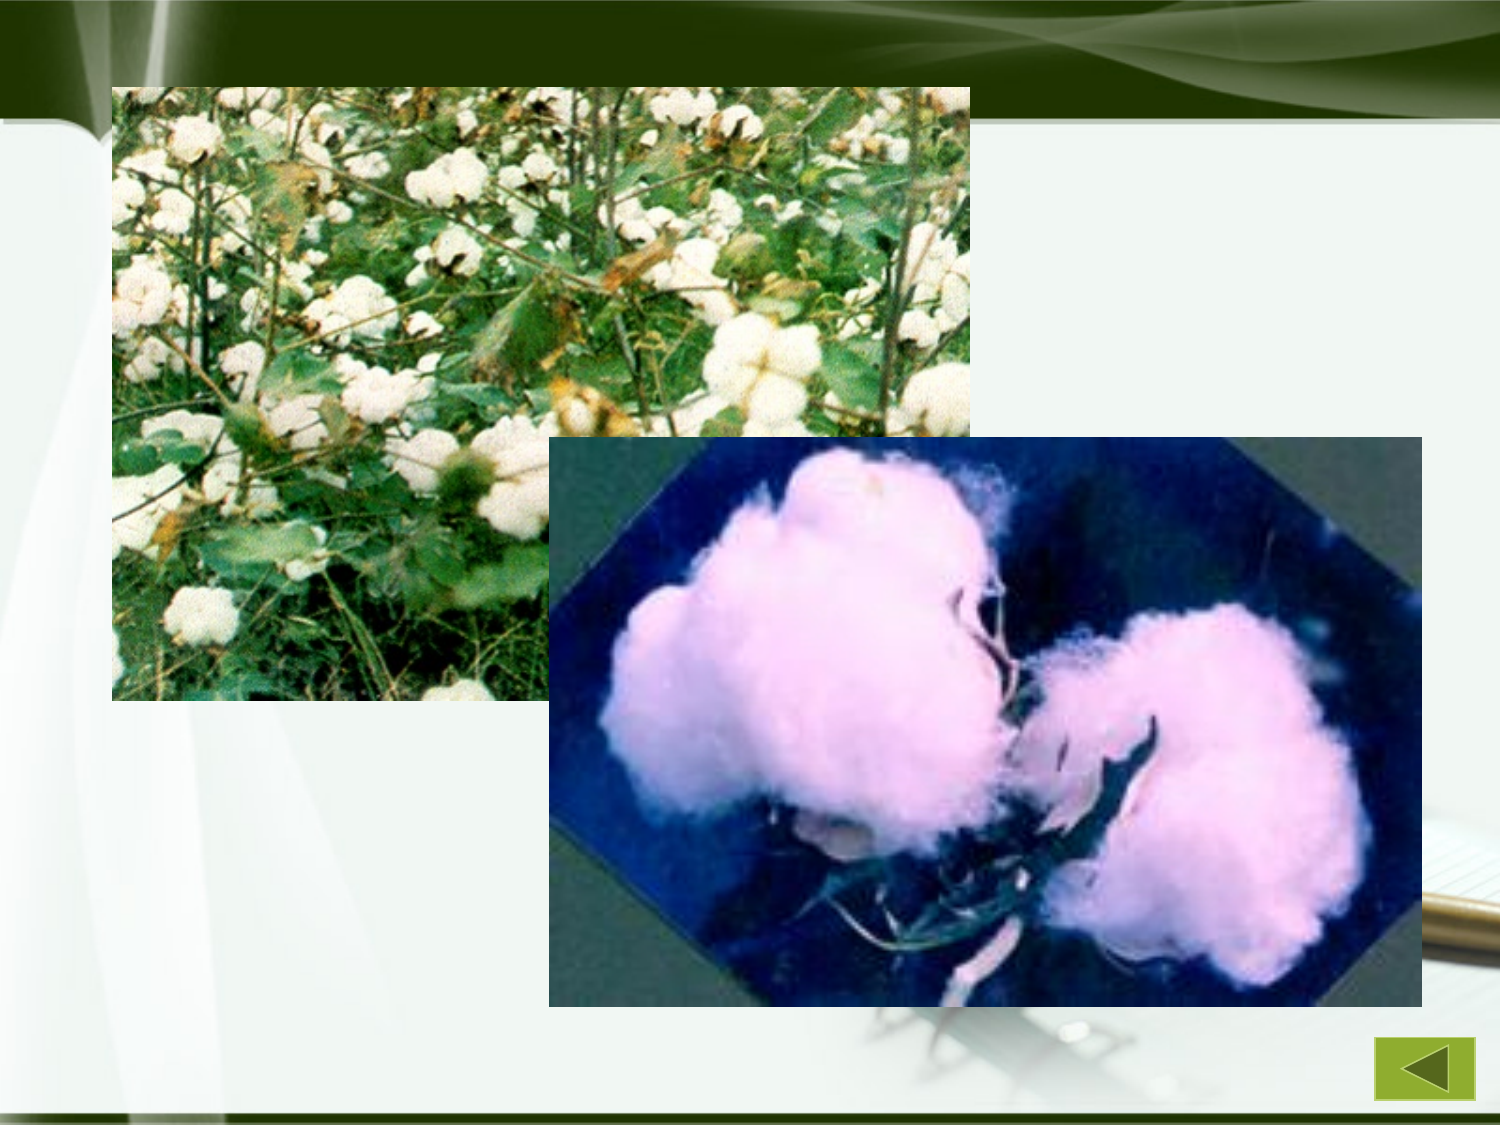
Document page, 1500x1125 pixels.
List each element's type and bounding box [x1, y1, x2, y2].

text_box [1374, 1037, 1475, 1100]
picture [0, 0, 1500, 1125]
